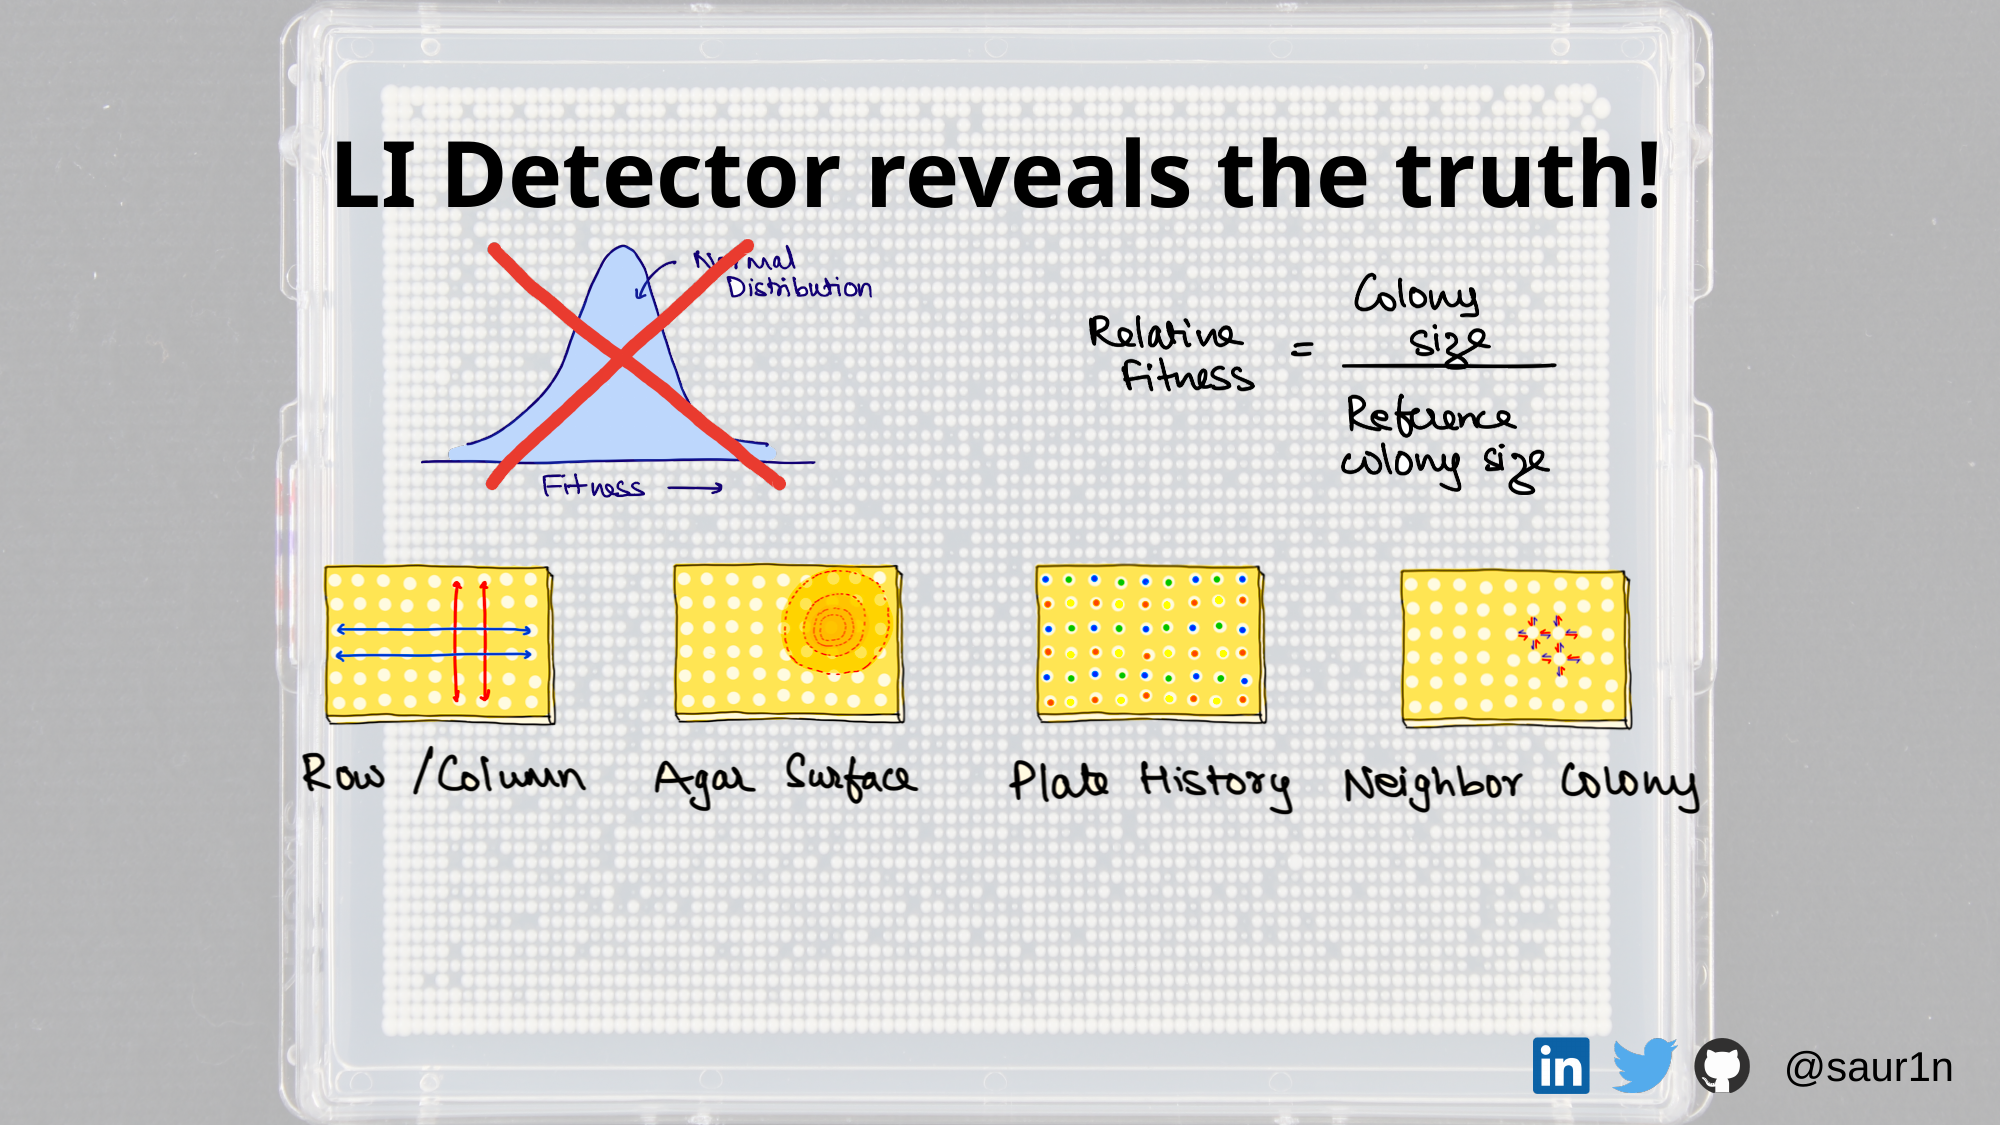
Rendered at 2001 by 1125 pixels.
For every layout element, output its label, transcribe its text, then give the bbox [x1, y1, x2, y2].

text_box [1533, 1032, 1971, 1098]
picture [421, 239, 872, 498]
picture [1088, 272, 1557, 495]
picture [289, 556, 1711, 821]
title LI Detector reveals the truth! [225, 68, 1769, 287]
